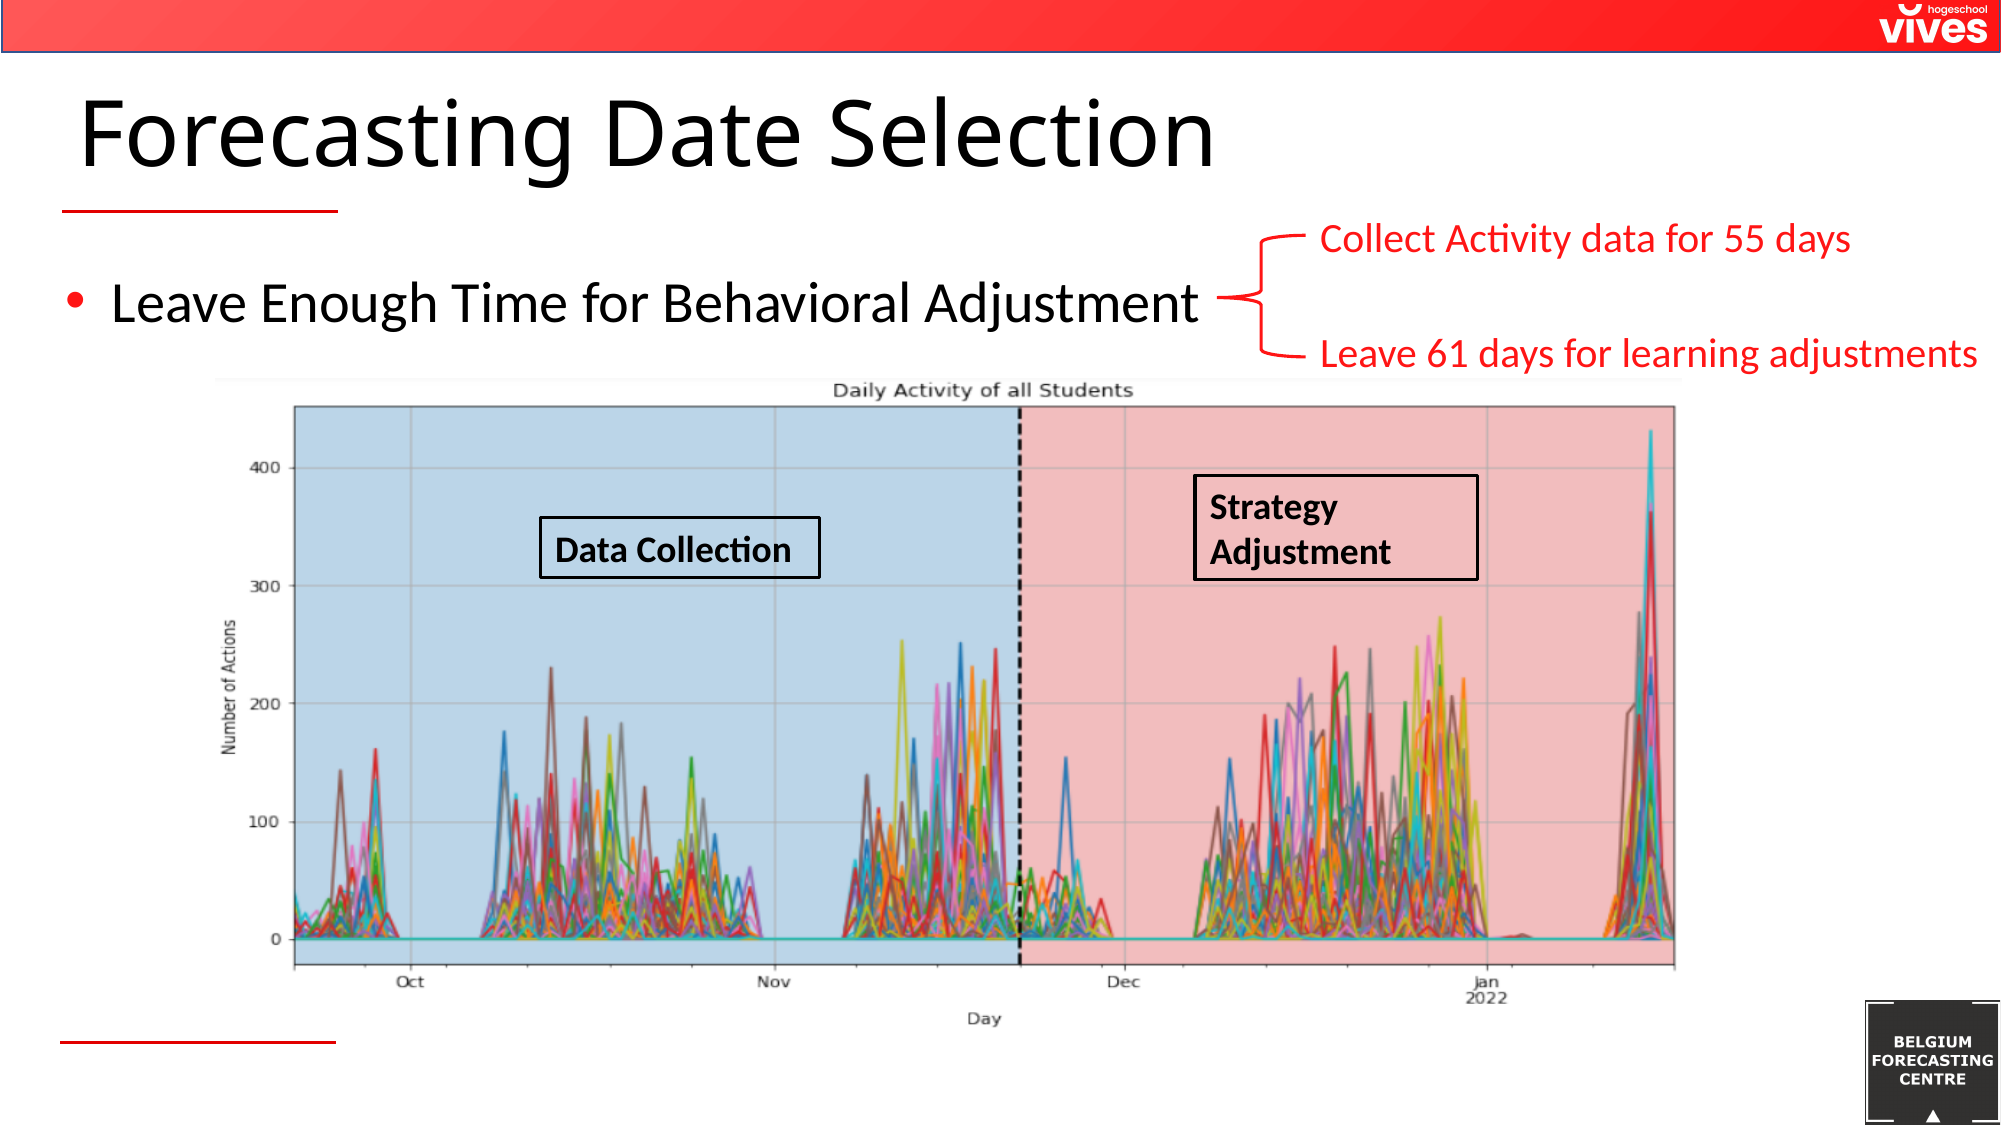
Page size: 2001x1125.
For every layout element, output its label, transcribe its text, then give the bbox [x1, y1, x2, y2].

text_box Leave Enough Time for Behavioral Adjustment [50, 257, 1836, 342]
text_box [1260, 234, 1305, 257]
text_box Leave 61 days for learning adjustments [1305, 318, 2000, 384]
title Forecasting Date Selection [62, 63, 1788, 212]
picture [1879, 4, 1987, 43]
text_box [1260, 342, 1305, 358]
picture [1865, 1000, 2001, 1125]
picture [215, 378, 1682, 1034]
text_box Collect Activity data for 55 days [1305, 203, 1901, 269]
